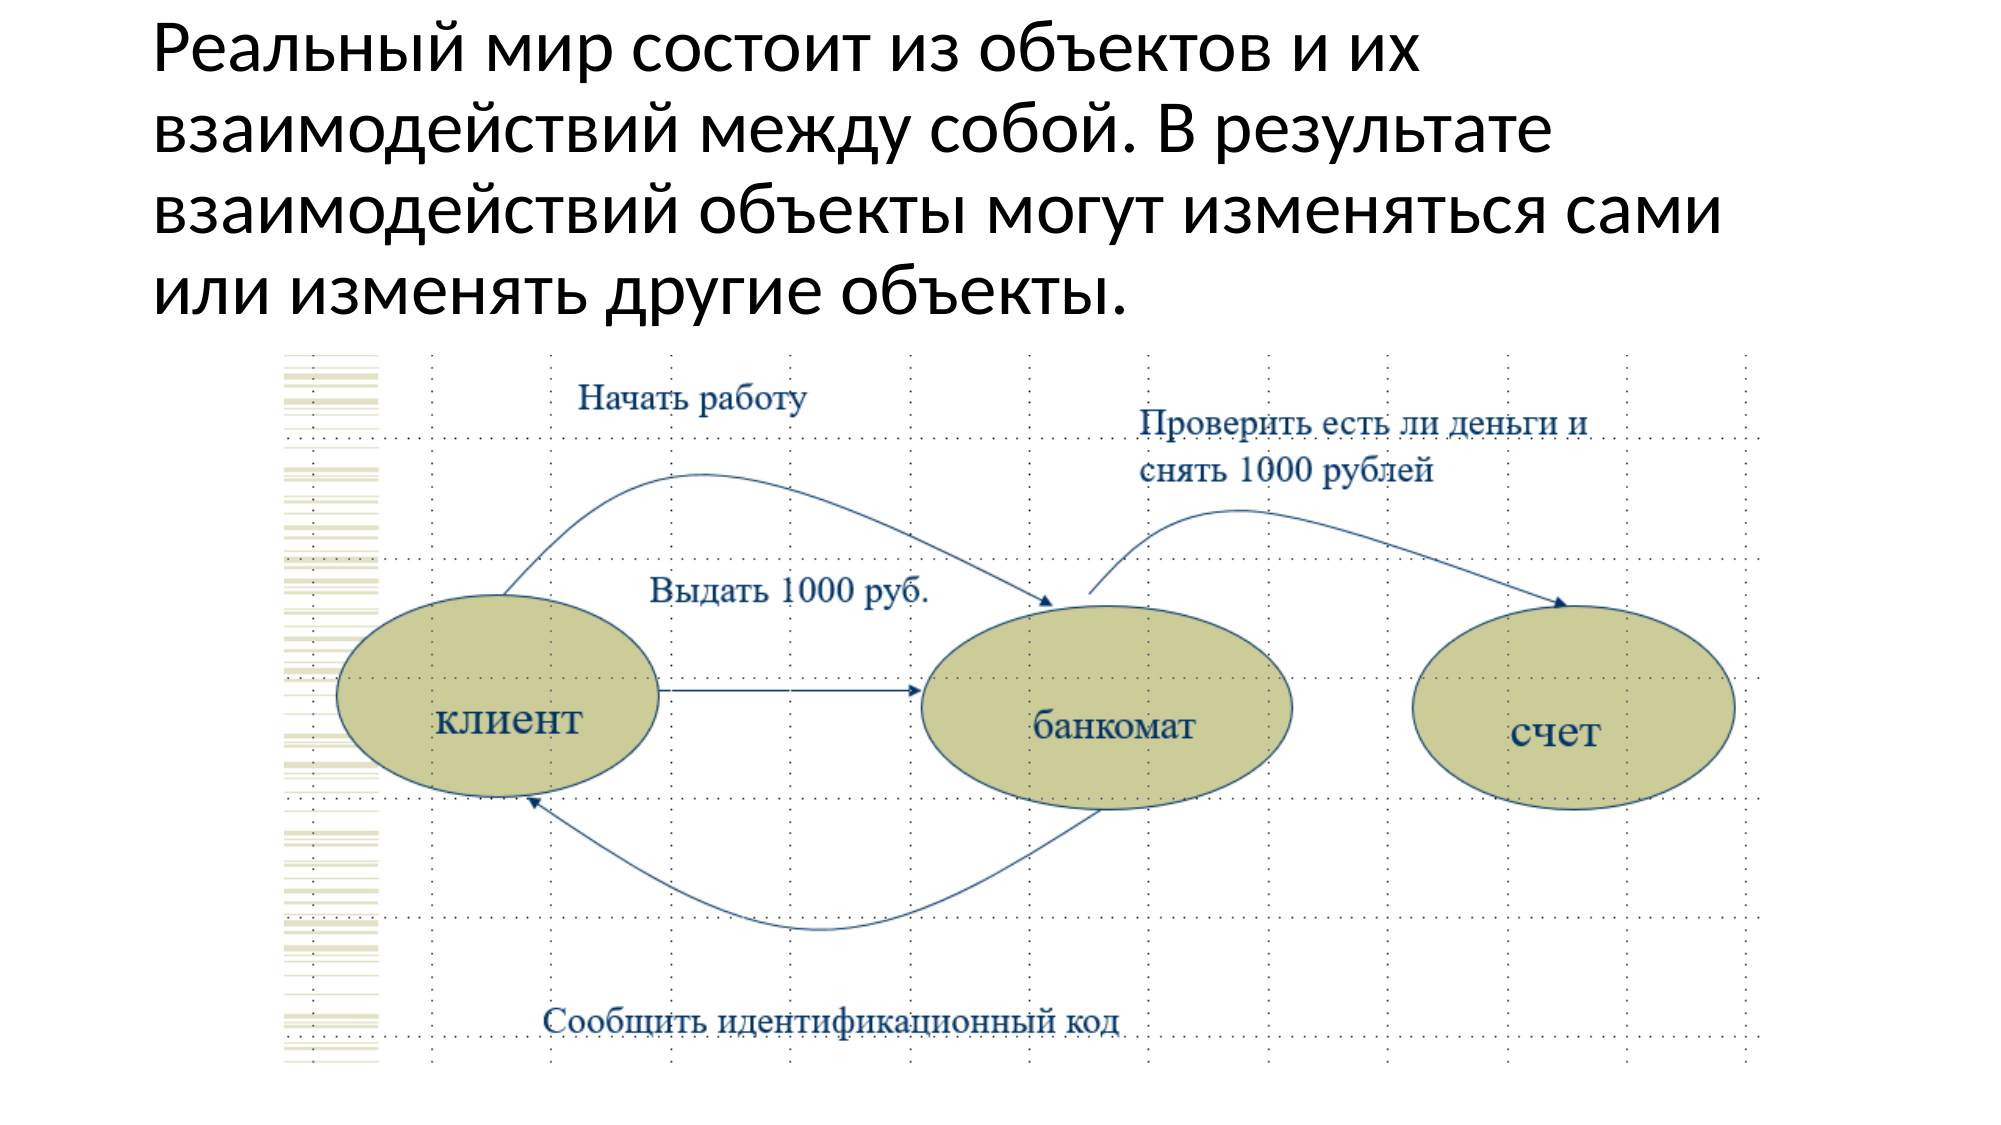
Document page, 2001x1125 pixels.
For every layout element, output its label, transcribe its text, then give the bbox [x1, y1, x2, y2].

title Реальный мир состоит из объектов и их взаимодействий между собой. В результате взаимодействий объекты могут изменяться сами или изменять другие объекты. [137, 59, 1863, 278]
picture [283, 354, 1761, 1066]
